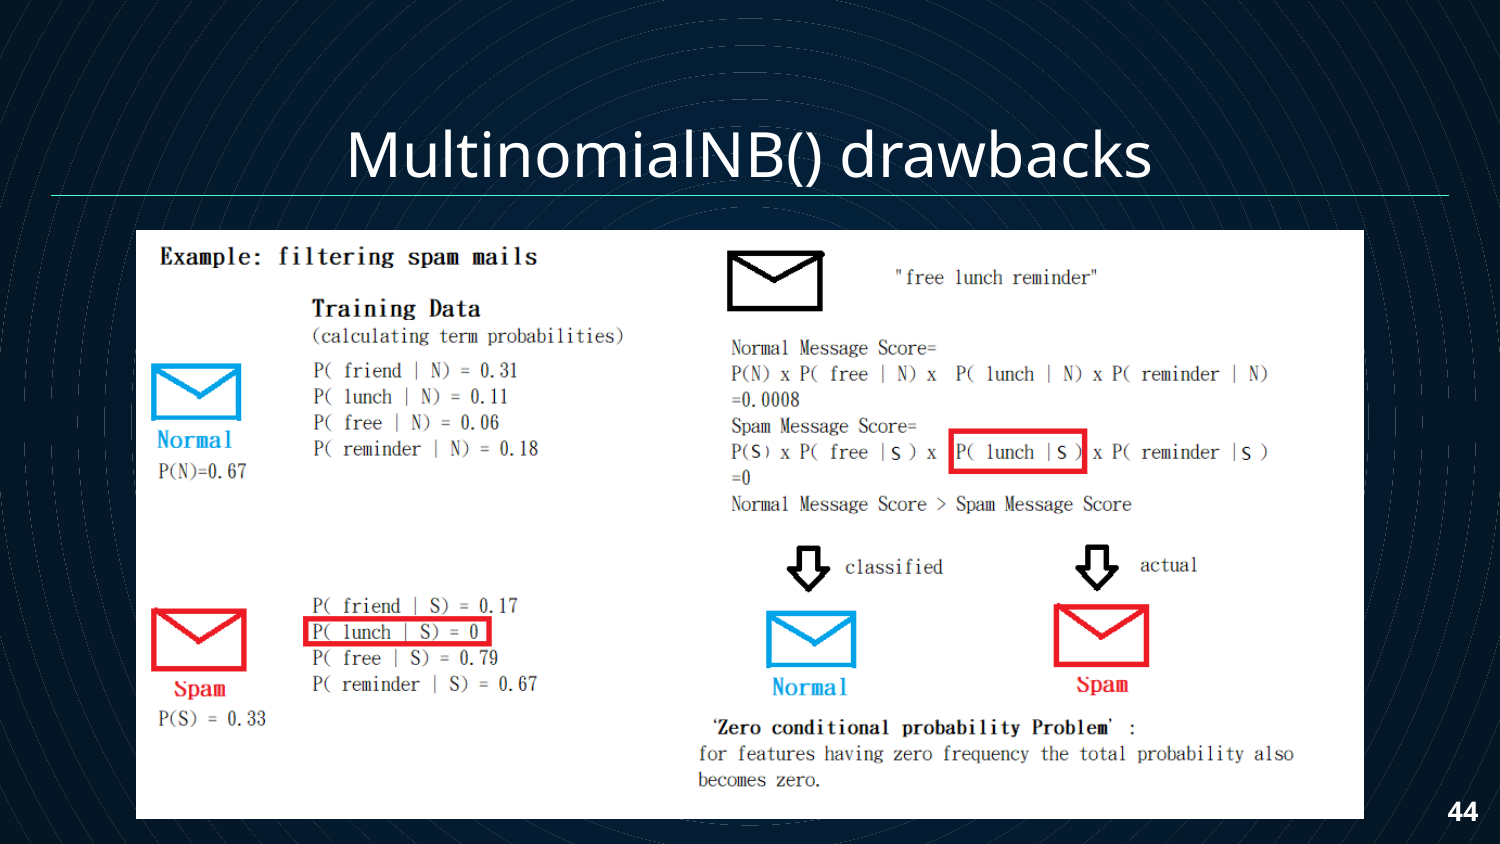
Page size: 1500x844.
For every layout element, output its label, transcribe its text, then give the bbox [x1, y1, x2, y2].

title MultinomialNB() drawbacks [51, 201, 1449, 206]
picture [136, 229, 1364, 819]
title MultinomialNB() drawbacks [51, 25, 1449, 195]
slide_number ‹#› [1403, 779, 1494, 844]
